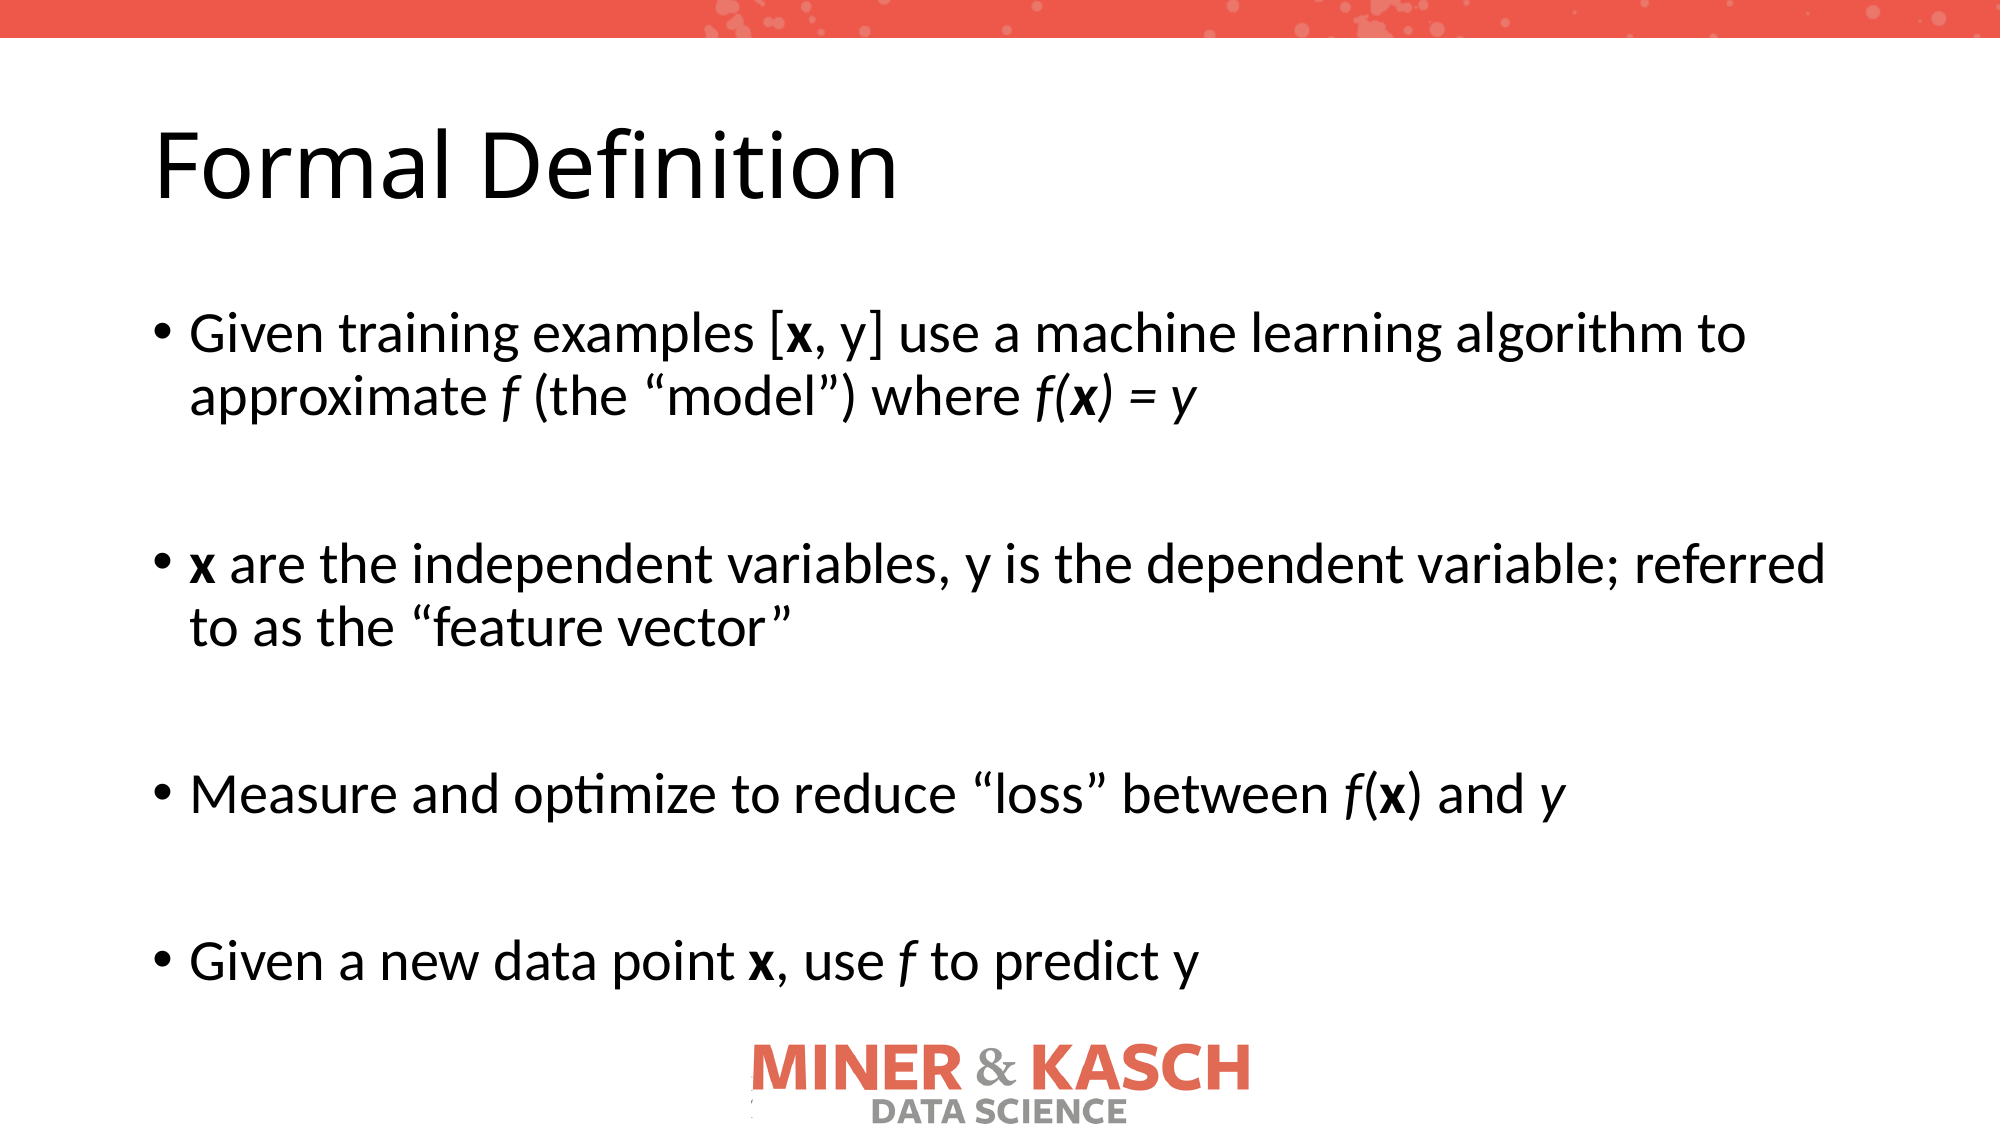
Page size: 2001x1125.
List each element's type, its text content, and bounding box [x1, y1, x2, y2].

title Formal Definition [137, 59, 1863, 278]
list Given training examples [x, y] use a machine learning algorithm to approximate f (the “model”) where f(x) = y x are the independent variables, y is the dependent variable; referred to as the “feature vector” Measure and optimize to reduce “loss” between f(x) and y Given a new data point x, use f to predict y [137, 295, 1863, 1009]
picture [751, 1042, 1250, 1125]
picture [0, 0, 2000, 38]
